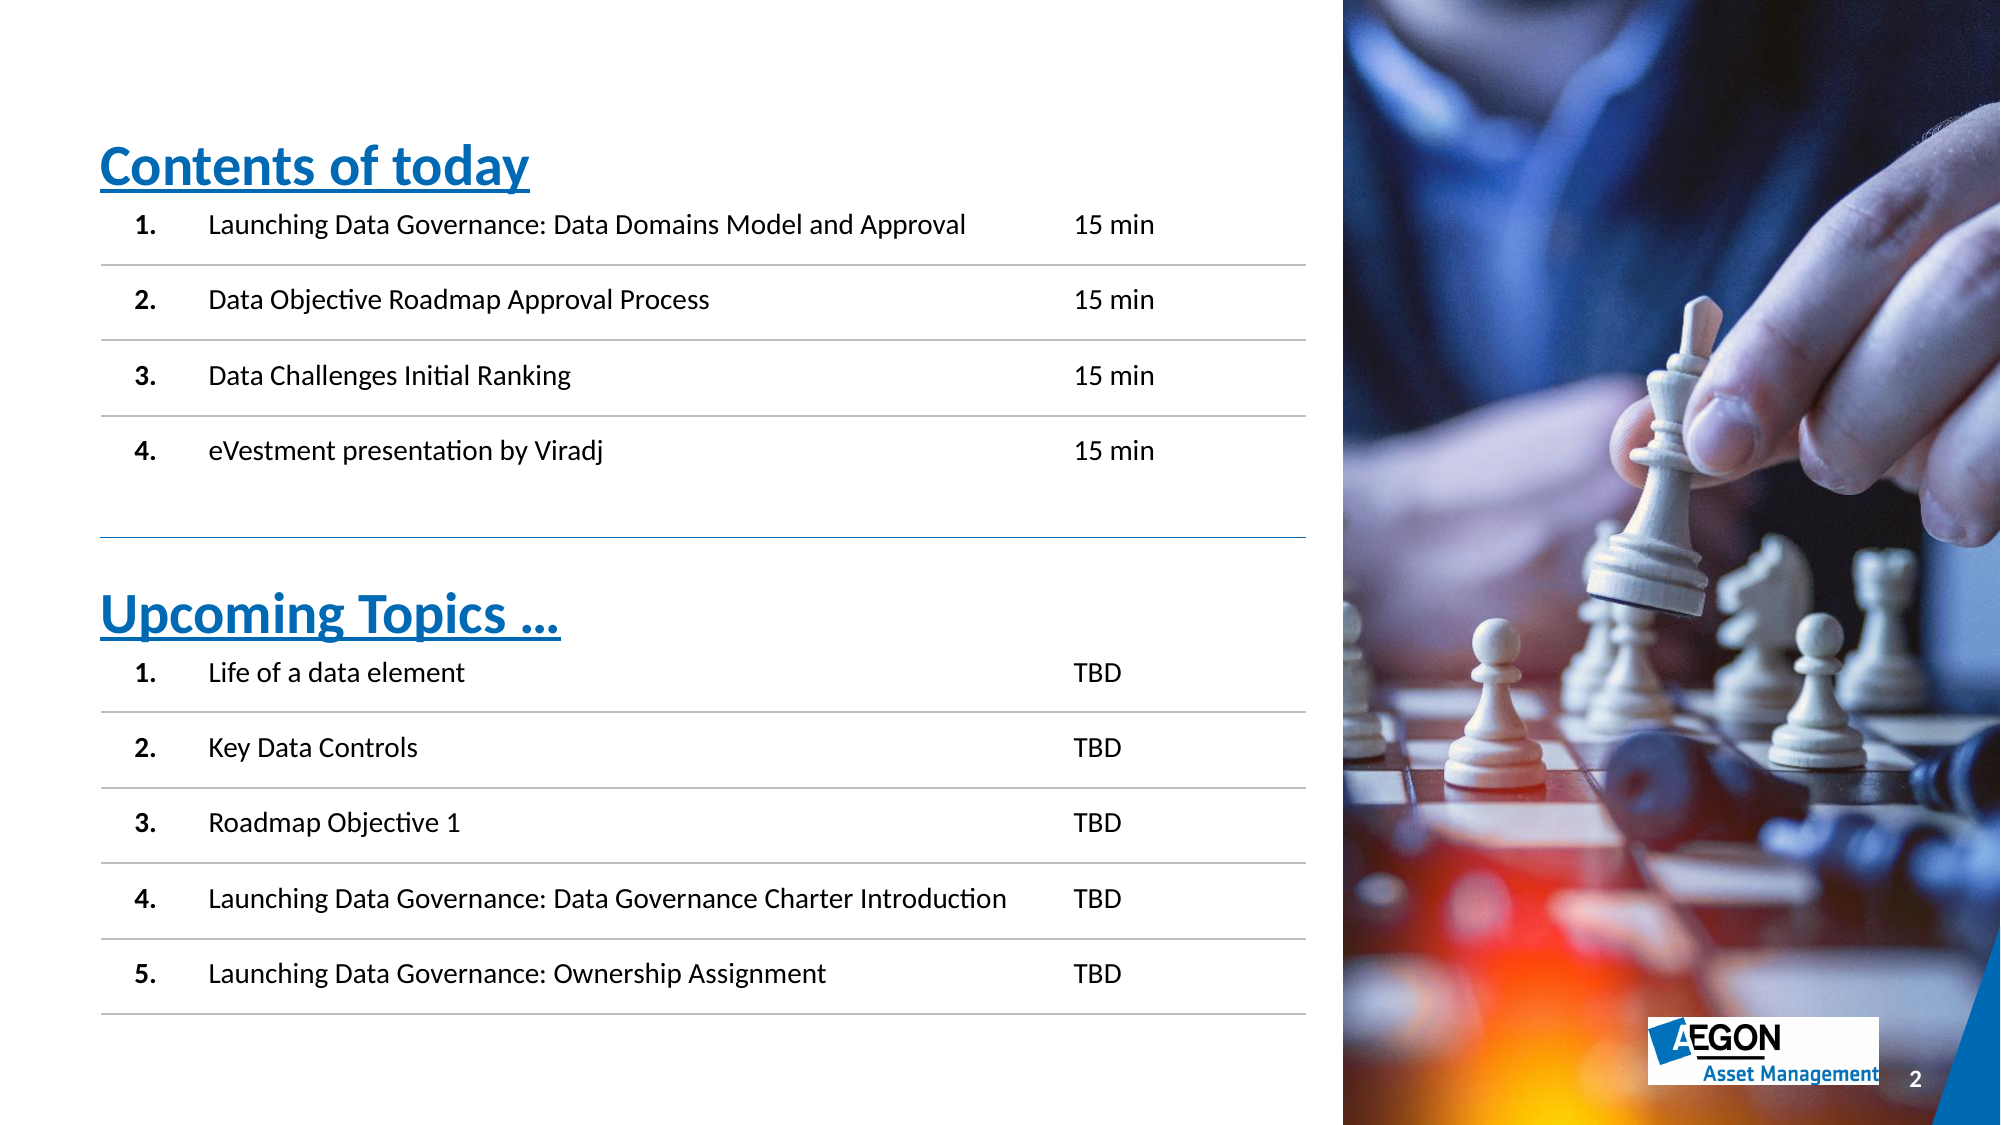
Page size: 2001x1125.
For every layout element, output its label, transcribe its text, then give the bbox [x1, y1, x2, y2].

table_cell 15 min [1056, 341, 1306, 415]
table_cell Key Data Controls [191, 713, 1056, 787]
table_cell 2. [101, 713, 191, 787]
table_header Launching Data Governance: Data Domains Model and Approval [191, 189, 1056, 264]
table_cell 15 min [1056, 417, 1306, 491]
table_header 1. [101, 213, 191, 264]
table_cell 5. [101, 940, 191, 1013]
table_cell Launching Data Governance: Ownership Assignment [191, 940, 1056, 1013]
table_cell eVestment presentation by Viradj [191, 417, 1056, 491]
table_cell TBD [1056, 789, 1306, 862]
text_box Upcoming Topics … [100, 583, 719, 660]
table_cell 2. [101, 266, 191, 339]
table_cell 15 min [1056, 266, 1306, 339]
table_cell TBD [1056, 940, 1306, 1013]
table_cell Data Challenges Initial Ranking [191, 341, 1056, 415]
table_cell TBD [1056, 713, 1306, 787]
picture [1343, 0, 2000, 1125]
table_cell Launching Data Governance: Data Governance Charter Introduction [191, 864, 1056, 938]
table_cell 4. [101, 417, 191, 491]
table_header TBD [1056, 637, 1306, 711]
table_cell 3. [101, 341, 191, 415]
text_box Contents of today [100, 135, 719, 213]
table_cell Roadmap Objective 1 [191, 789, 1056, 862]
table_header 15 min [1056, 189, 1306, 264]
table_cell 4. [101, 864, 191, 938]
table_header Life of a data element [191, 637, 1056, 711]
table_cell Data Objective Roadmap Approval Process [191, 266, 1056, 339]
table_header 1. [101, 660, 191, 711]
table_cell 3. [101, 789, 191, 862]
table_cell TBD [1056, 864, 1306, 938]
